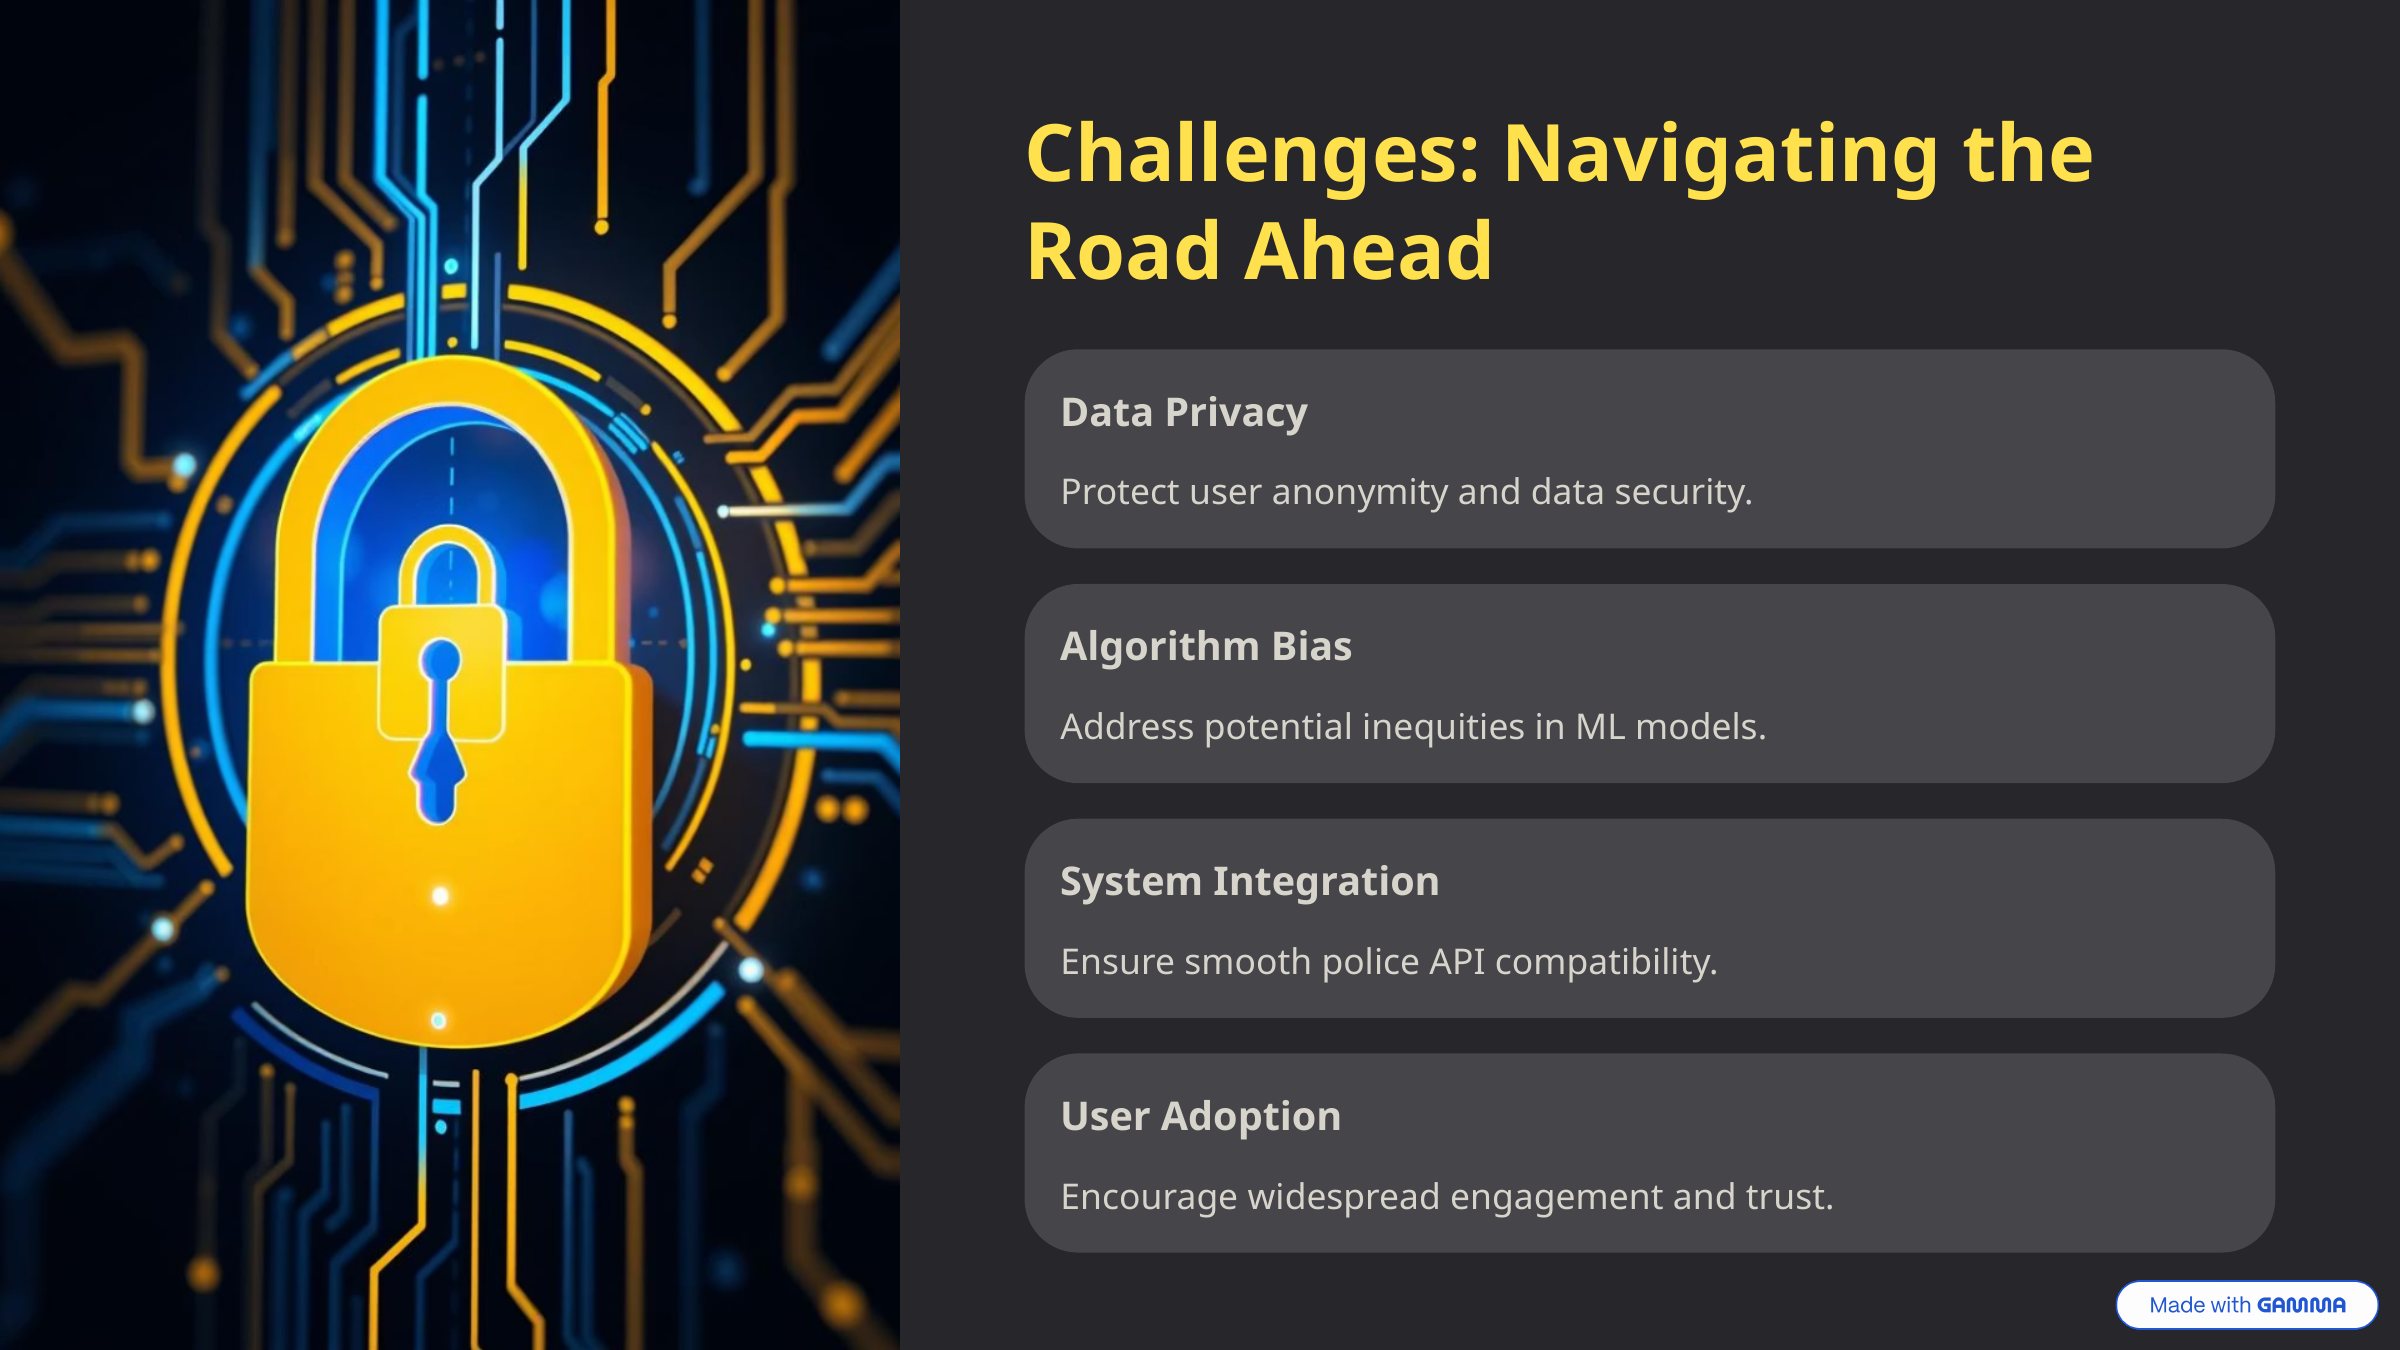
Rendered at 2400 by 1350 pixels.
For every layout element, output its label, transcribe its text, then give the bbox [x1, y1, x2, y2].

text_box User Adoption [1060, 1089, 1457, 1139]
text_box Address potential inequities in ML models. [1060, 690, 2240, 748]
text_box [1024, 583, 2276, 784]
text_box [1024, 818, 2276, 1018]
text_box System Integration [1060, 854, 1457, 904]
picture [0, 0, 900, 1350]
text_box Data Privacy [1060, 384, 1457, 435]
picture [2106, 1271, 2389, 1339]
text_box [1024, 1053, 2276, 1253]
text_box Algorithm Bias [1060, 619, 1457, 670]
text_box Protect user anonymity and data security. [1060, 455, 2240, 513]
text_box Encourage widespread engagement and trust. [1060, 1159, 2240, 1217]
text_box Ensure smooth police API compatibility. [1060, 925, 2240, 983]
text_box [1024, 349, 2276, 549]
text_box Challenges: Navigating the Road Ahead [1024, 97, 2276, 296]
